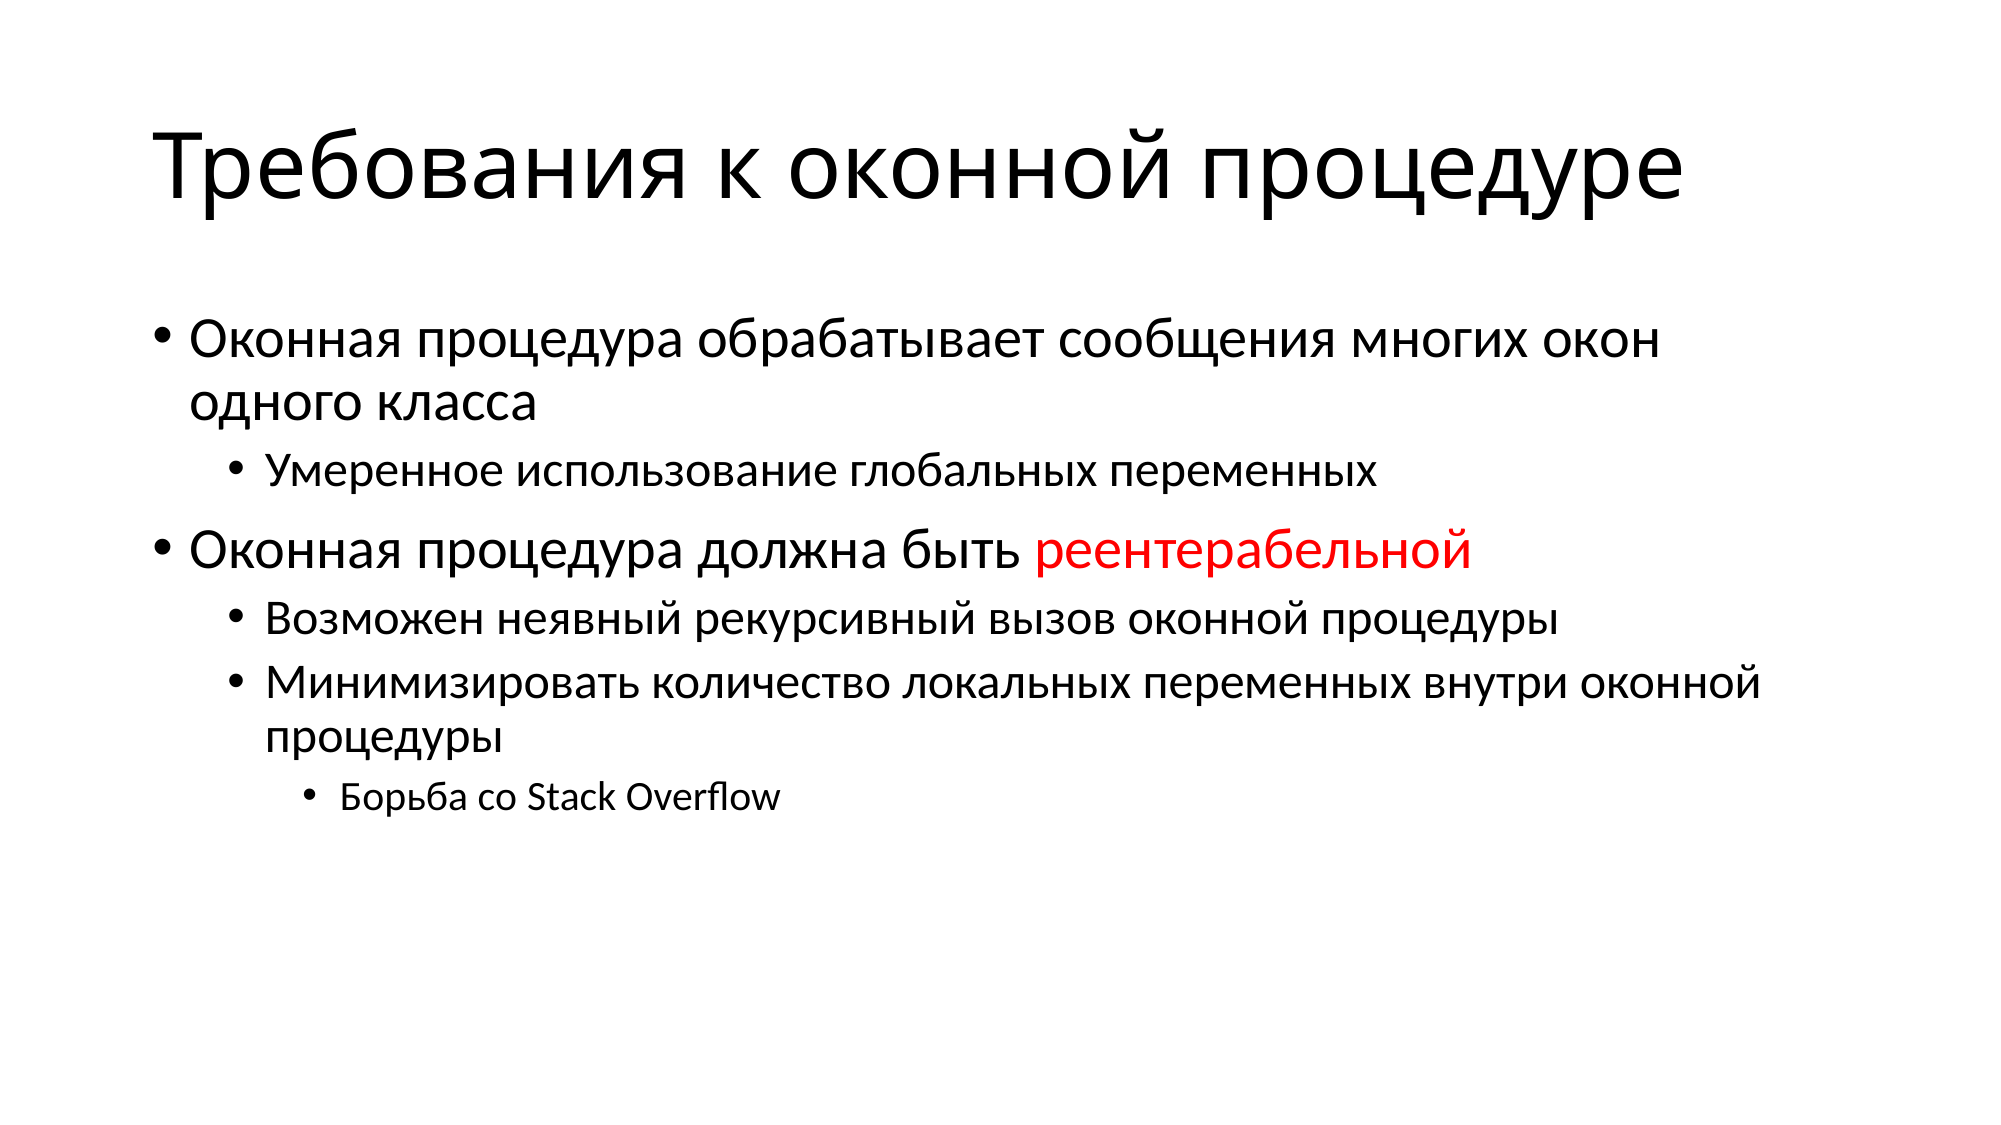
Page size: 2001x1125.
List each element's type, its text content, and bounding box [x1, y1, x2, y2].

title Требования к оконной процедуре [137, 59, 1863, 278]
list Оконная процедура обрабатывает сообщения многих окон одного класса Умеренное использование глобальных переменных Оконная процедура должна быть реентерабельной Возможен неявный рекурсивный вызов оконной процедуры Минимизировать количество локальных переменных внутри оконной процедуры Борьба со Stack Overflow [137, 299, 1863, 1014]
